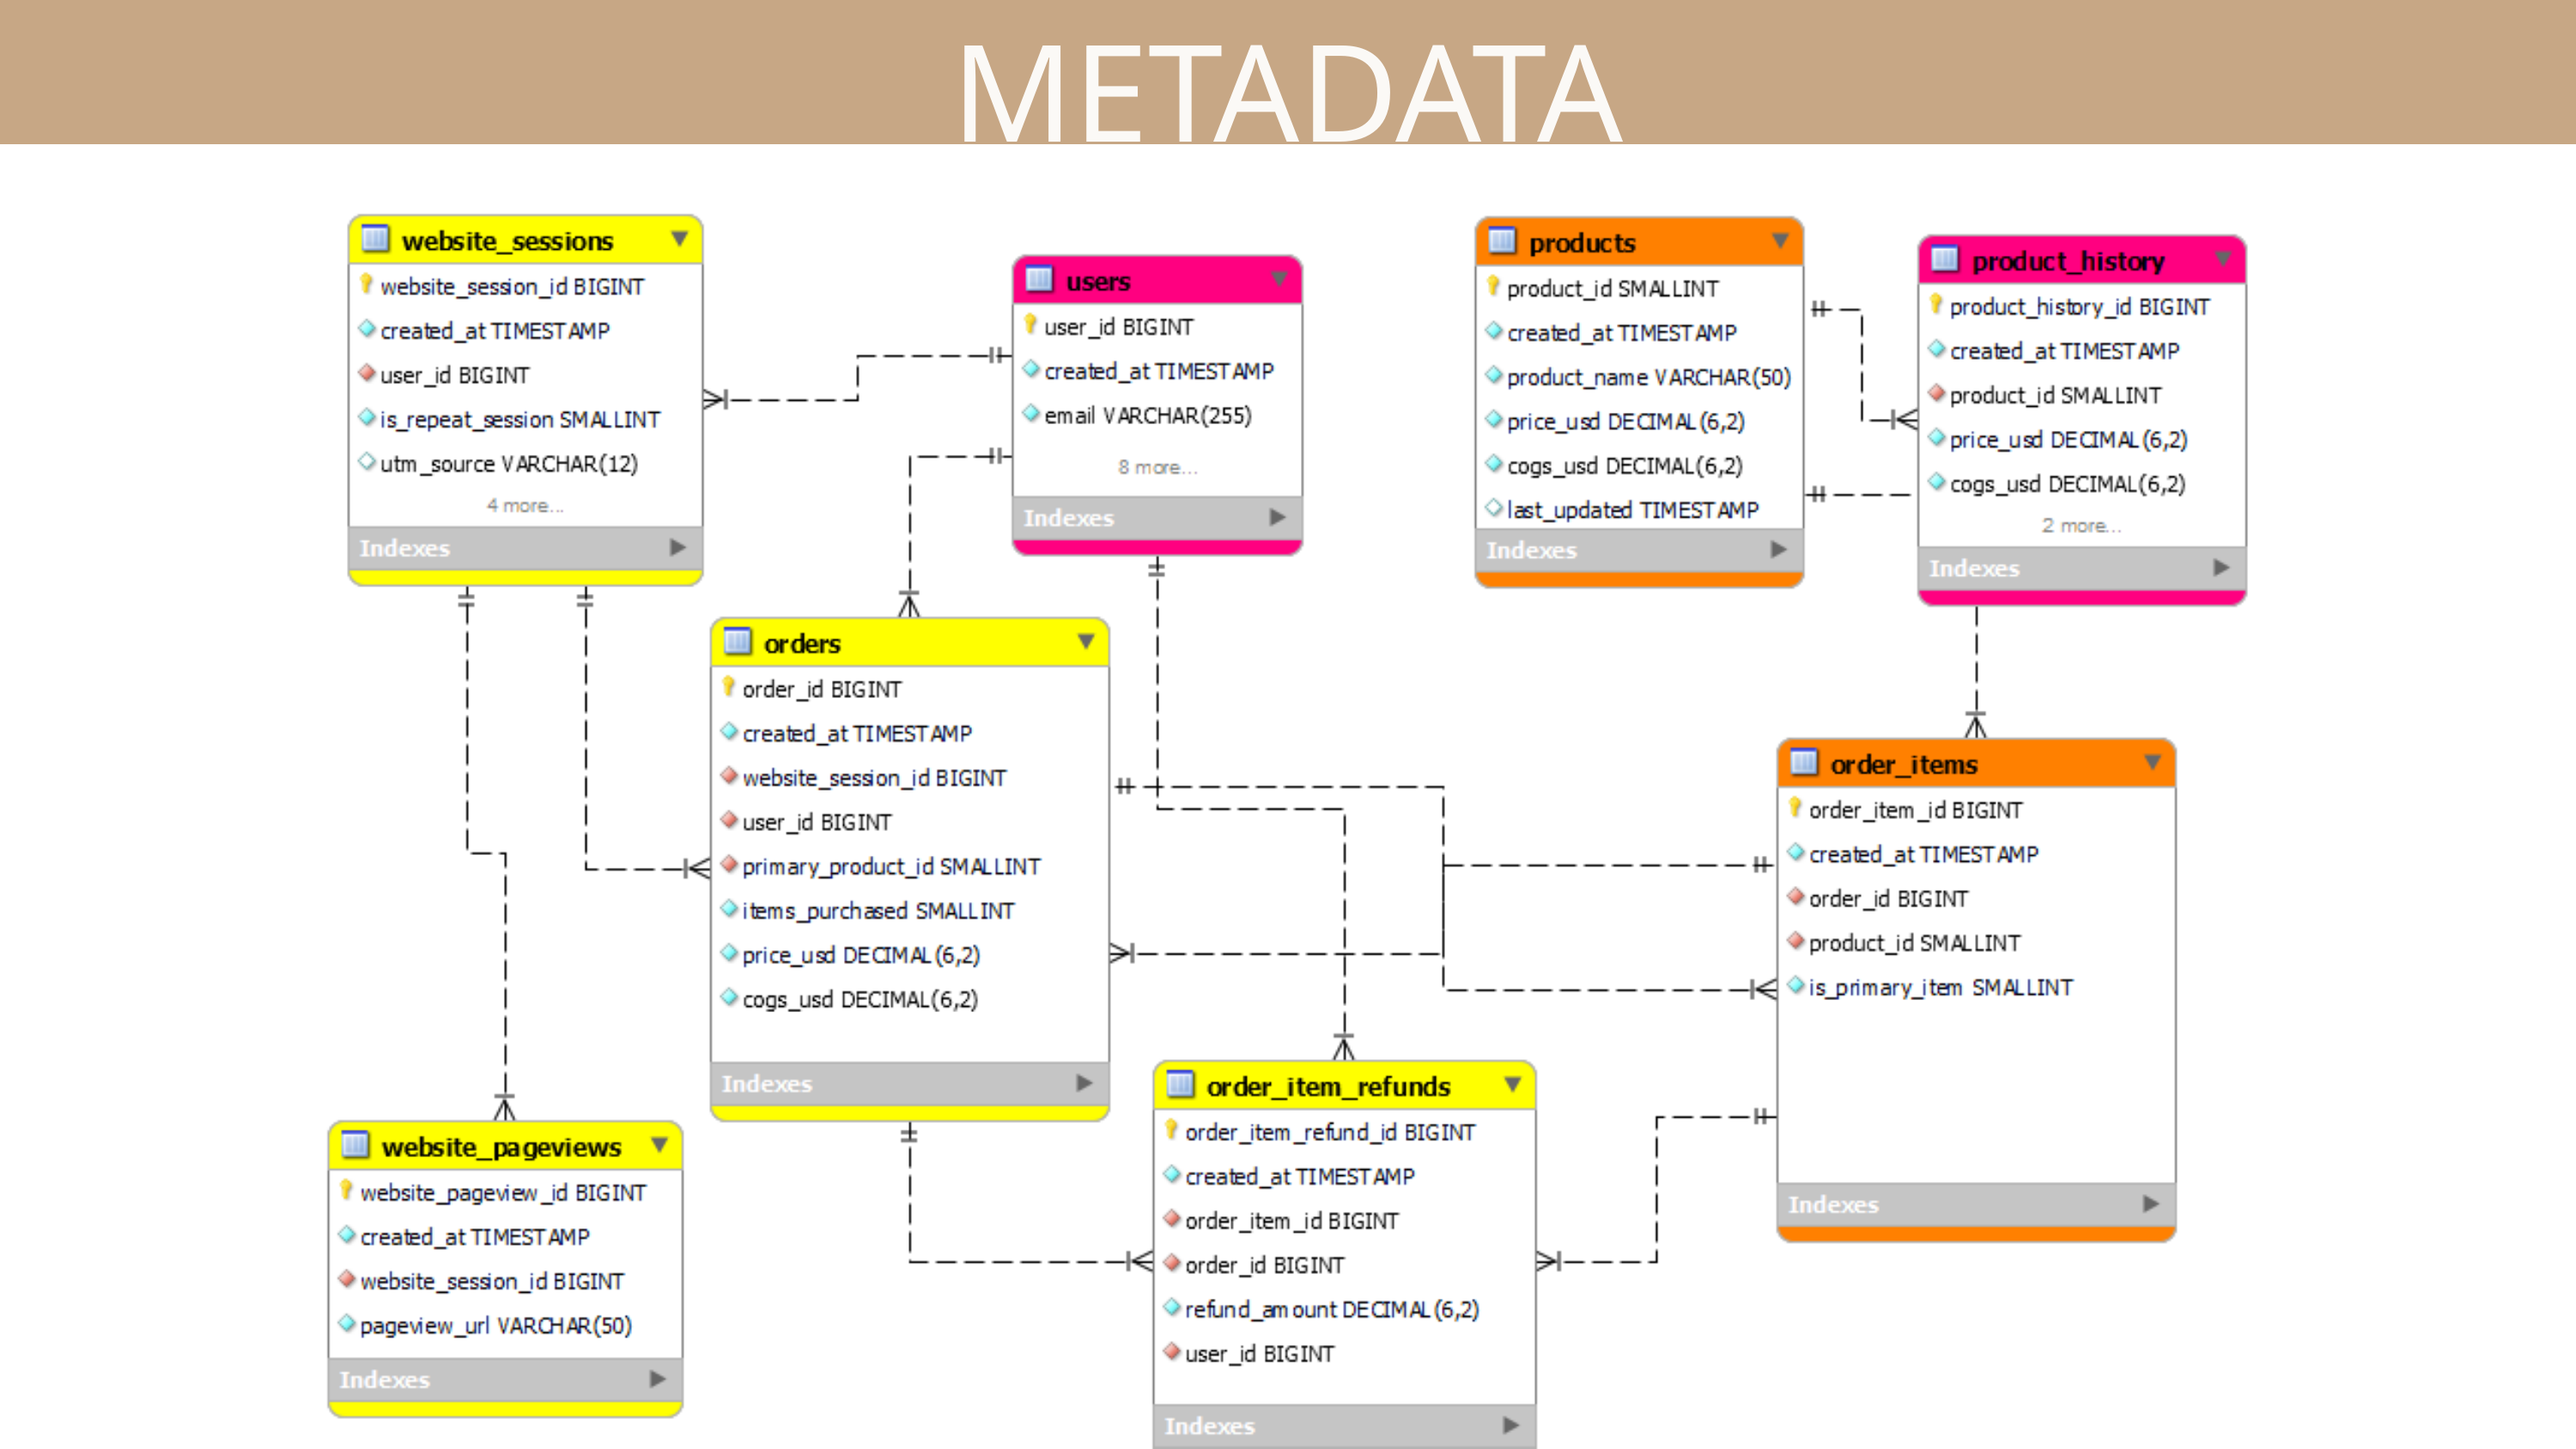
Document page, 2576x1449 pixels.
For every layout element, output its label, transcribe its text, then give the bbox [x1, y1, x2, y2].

text_box METADATA [771, 0, 1805, 169]
text_box [0, 144, 2576, 1449]
